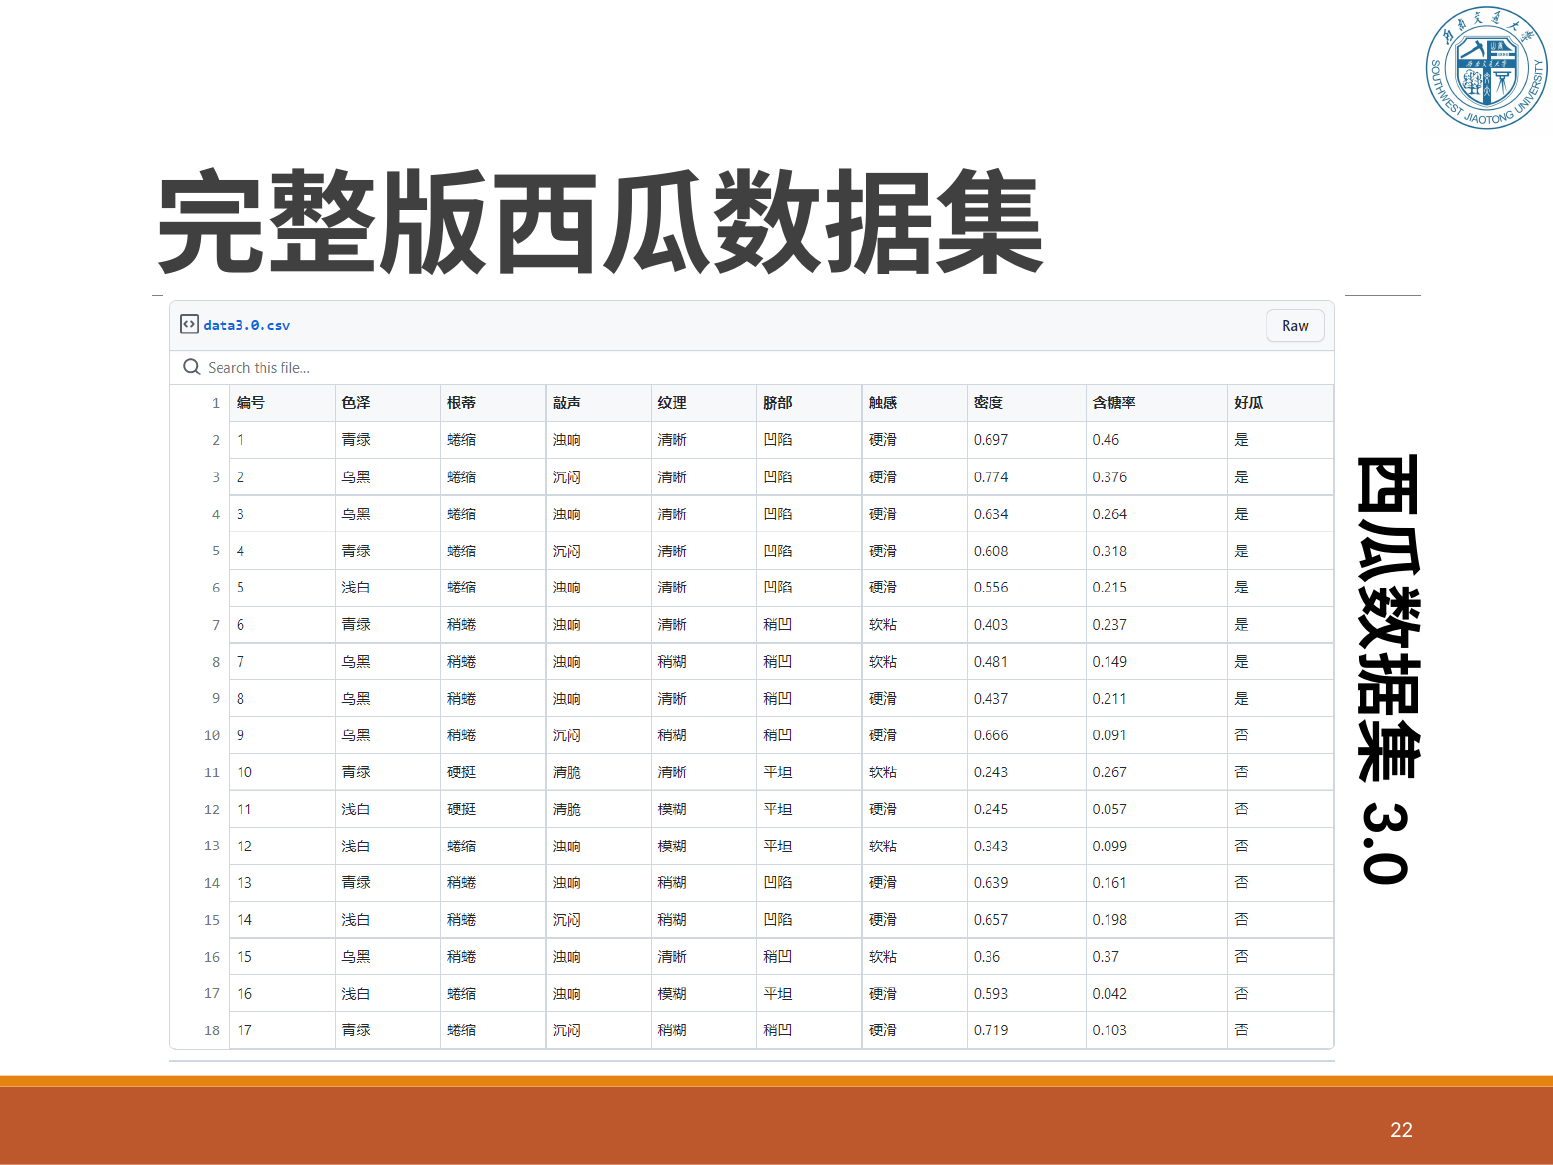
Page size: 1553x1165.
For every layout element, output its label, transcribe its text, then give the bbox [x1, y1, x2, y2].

title 完整版西瓜数据集 [139, 48, 1421, 295]
picture [1420, 0, 1553, 135]
picture [163, 294, 1345, 1068]
text_box 西瓜数据集3.0 [1353, 436, 1439, 875]
slide_number 22 [1261, 1096, 1429, 1159]
